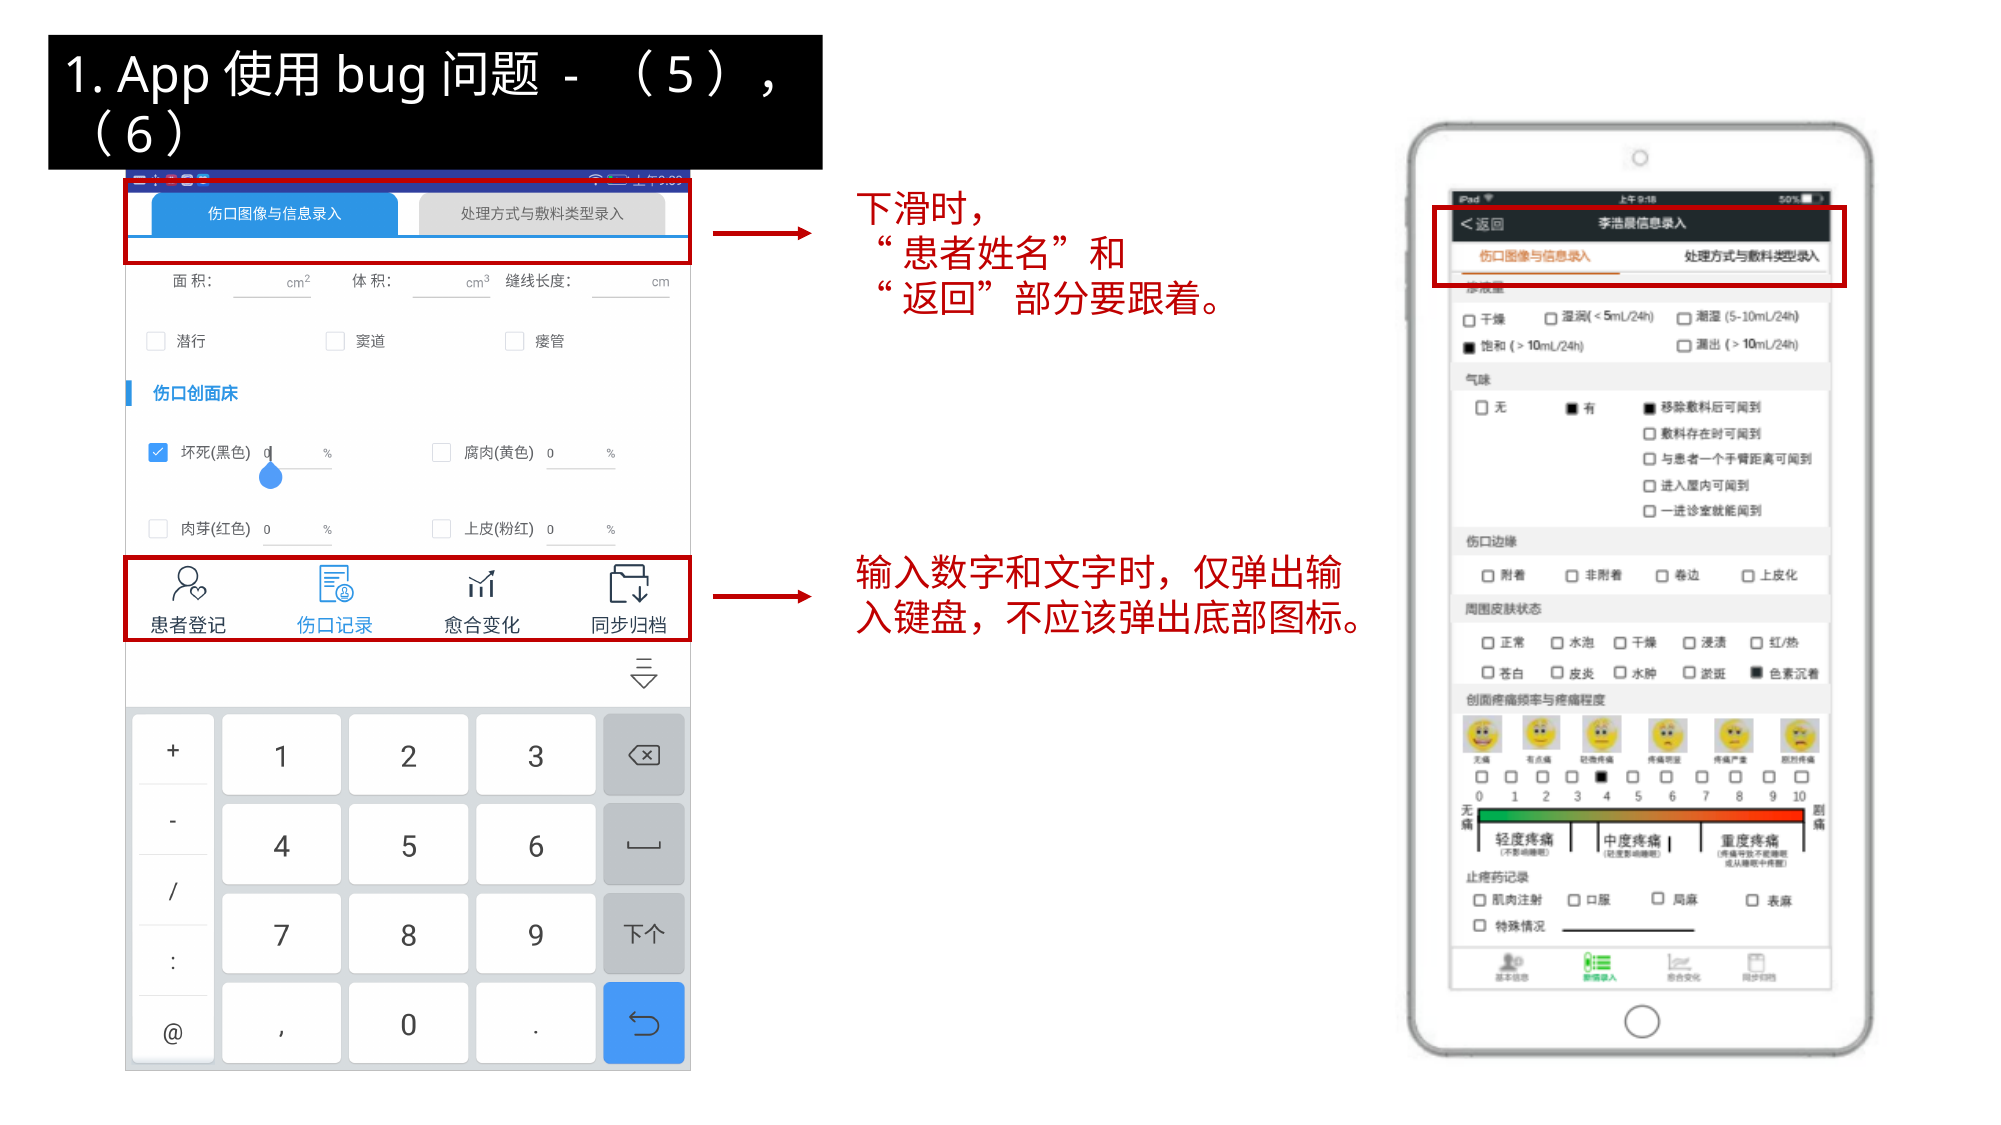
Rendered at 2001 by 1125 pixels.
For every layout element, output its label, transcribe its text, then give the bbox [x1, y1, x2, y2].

picture [1394, 110, 1887, 1067]
text_box 下滑时， “患者姓名”和 “返回”部分要跟着。 [841, 177, 1381, 328]
picture [125, 167, 691, 1071]
text_box 1. App使用bug问题 - （5），（6） [48, 34, 823, 170]
text_box 输入数字和文字时，仅弹出输入键盘，不应该弹出底部图标。 [841, 541, 1381, 646]
